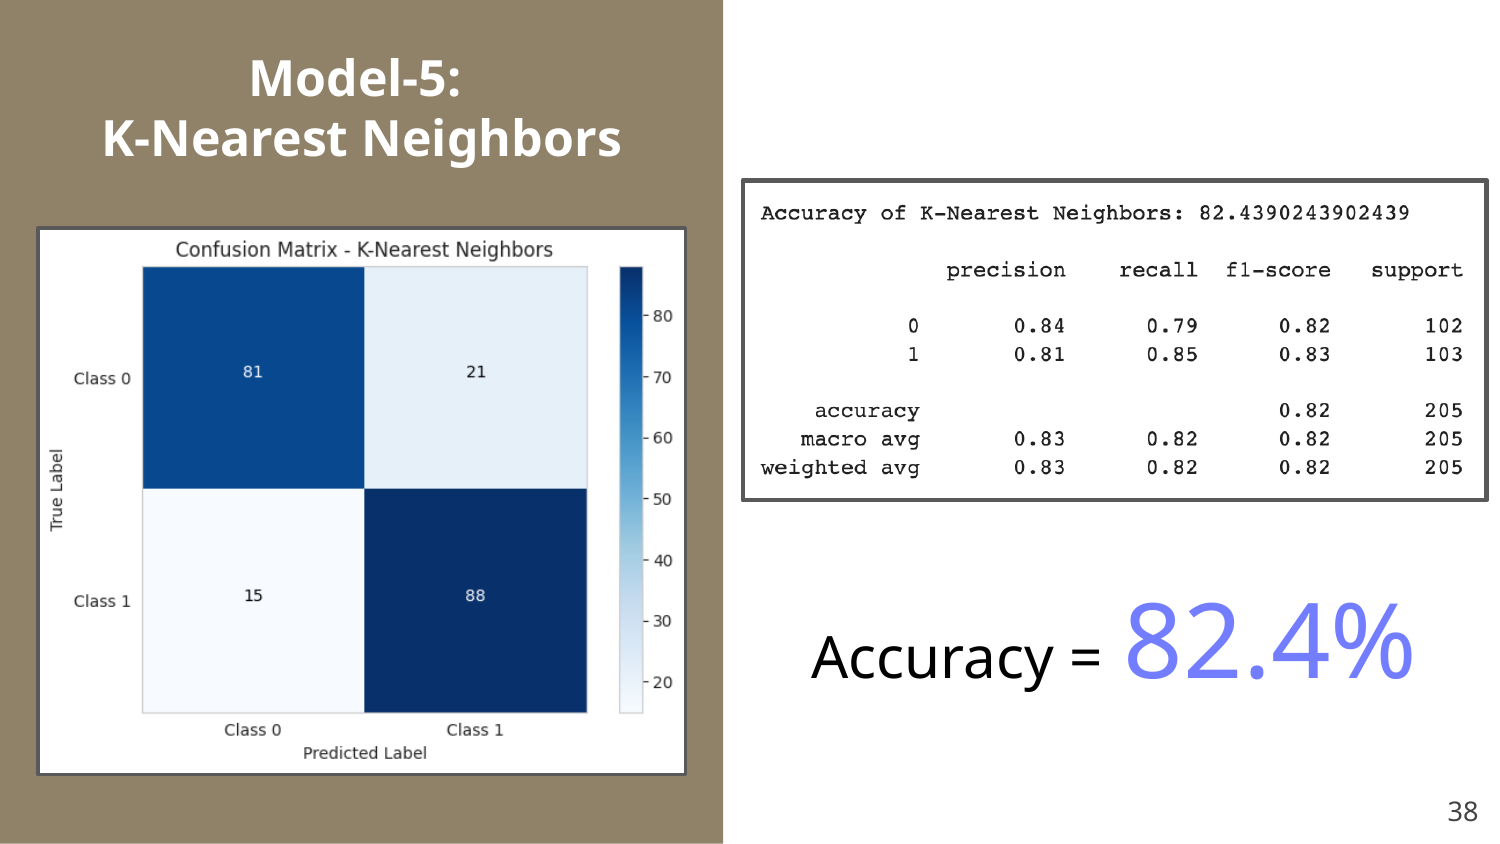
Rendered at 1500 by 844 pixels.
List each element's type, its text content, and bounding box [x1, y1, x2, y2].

text_box [0, 0, 724, 844]
picture [39, 229, 685, 774]
slide_number ‹#› [1403, 779, 1494, 844]
text_box Accuracy = 82.4% [737, 559, 1493, 715]
picture [744, 182, 1485, 498]
text_box Model-5: K-Nearest Neighbors [15, 31, 709, 182]
